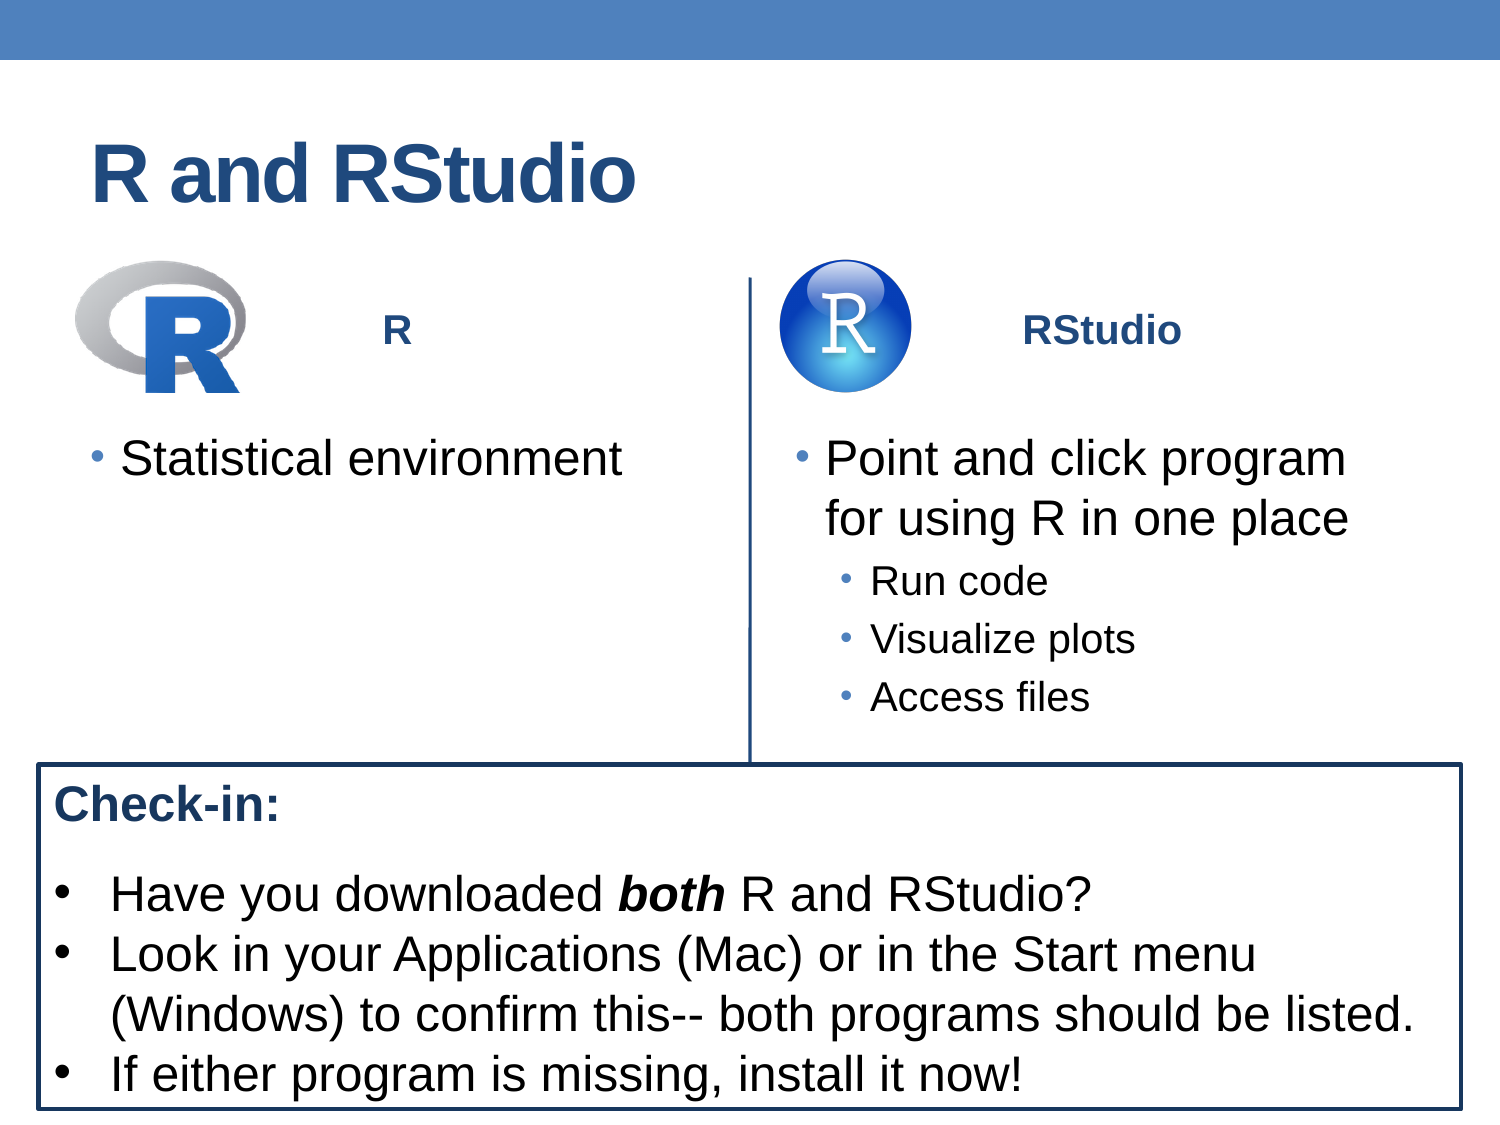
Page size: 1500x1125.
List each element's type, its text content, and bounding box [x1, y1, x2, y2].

list Point and click program for using R in one place Run code Visualize plots Access files [780, 417, 1423, 764]
list R [254, 275, 720, 380]
list Statistical environment [75, 417, 720, 764]
picture [74, 260, 246, 393]
picture [778, 259, 912, 393]
title R and RStudio [75, 87, 1425, 250]
text_box Check-in: Have you downloaded both R and RStudio? Look in your Applications (Mac) or in the Start menu (Windows) to confirm this-- both programs should be listed. If either program is missing, install it now! [38, 764, 1462, 1110]
list RStudio [920, 275, 1425, 380]
